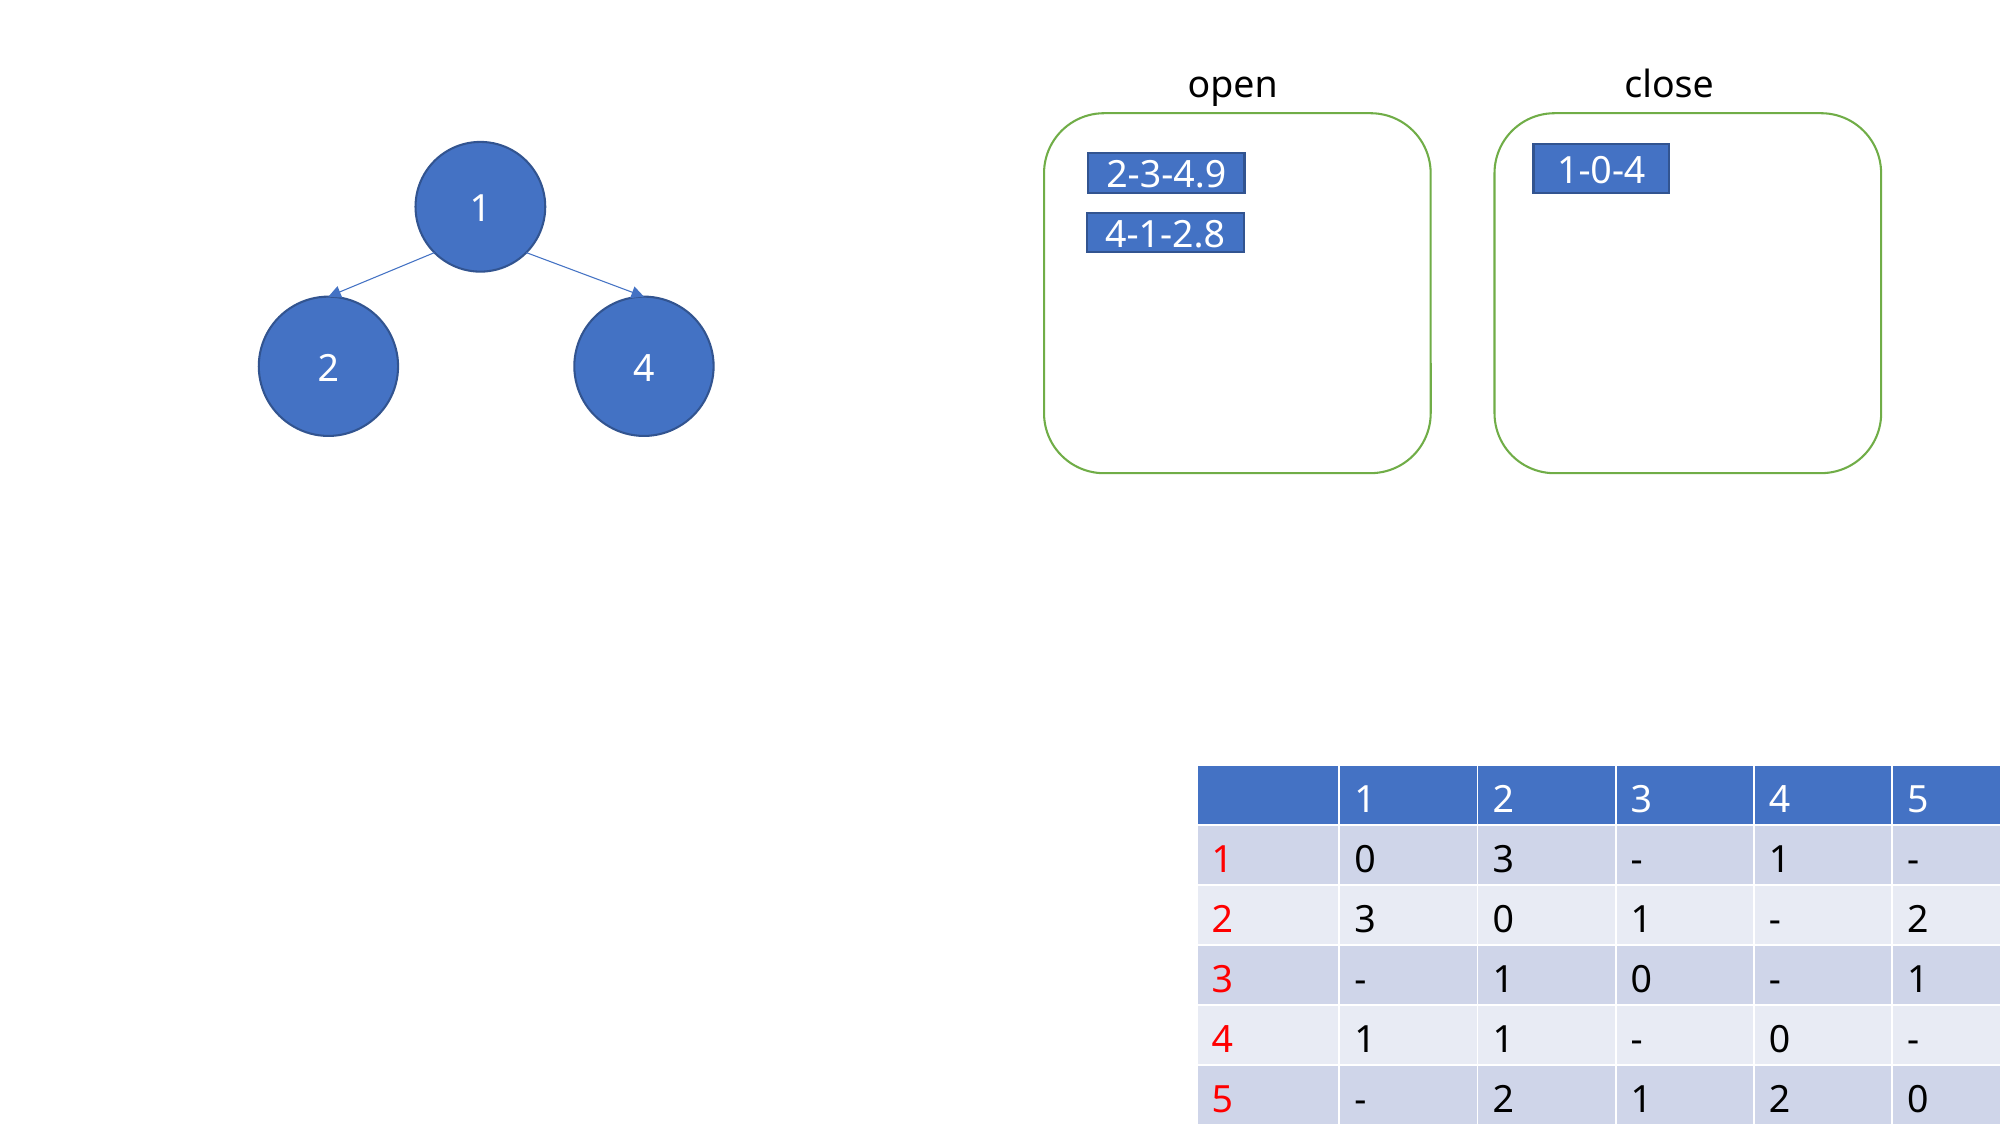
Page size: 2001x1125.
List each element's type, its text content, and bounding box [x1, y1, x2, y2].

table_cell - [1755, 946, 1891, 1004]
table_cell 4 [1198, 1006, 1338, 1064]
table_cell - [1617, 1006, 1753, 1064]
table_cell 0 [1755, 1006, 1891, 1064]
table_cell 1 [1617, 886, 1753, 944]
table_cell 0 [1617, 946, 1753, 1004]
table_header 2 [1478, 766, 1615, 824]
table_cell - [1893, 826, 2000, 884]
table_header 1 [1340, 766, 1477, 824]
table_cell - [1893, 1006, 2000, 1064]
text_box 2 [257, 295, 400, 437]
table_cell - [1340, 946, 1477, 1004]
table_cell 1 [1893, 946, 2000, 1004]
table_cell 2 [1893, 886, 2000, 944]
table_cell - [1755, 886, 1891, 944]
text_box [328, 252, 435, 297]
text_box 4 [573, 295, 715, 437]
table_header 5 [1893, 766, 2000, 824]
table_cell 1 [1478, 946, 1615, 1004]
table_header [1198, 766, 1338, 824]
table_cell 2 [1478, 1066, 1615, 1124]
table_cell 5 [1198, 1066, 1338, 1124]
table_cell - [1340, 1066, 1477, 1124]
text_box 4-1-2.8 [1086, 212, 1245, 253]
text_box [1493, 112, 1883, 475]
table_cell 0 [1893, 1066, 2000, 1124]
text_box 2-3-4.9 [1087, 152, 1246, 194]
table_cell 1 [1198, 826, 1338, 884]
text_box [1043, 112, 1432, 475]
text_box 1 [414, 140, 547, 273]
table_cell 3 [1198, 946, 1338, 1004]
table_header 3 [1617, 766, 1753, 824]
table_cell 1 [1617, 1066, 1753, 1124]
table_cell 1 [1478, 1006, 1615, 1064]
table_cell 2 [1755, 1066, 1891, 1124]
table_header 4 [1755, 766, 1891, 824]
table_cell 3 [1478, 826, 1615, 884]
text_box close [1609, 52, 1729, 113]
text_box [526, 252, 644, 297]
table_cell 0 [1478, 886, 1615, 944]
table_cell 0 [1340, 826, 1477, 884]
table_cell - [1617, 826, 1753, 884]
text_box open [1172, 52, 1293, 113]
table_cell 2 [1198, 886, 1338, 944]
table_cell 3 [1340, 886, 1477, 944]
table_cell 1 [1755, 826, 1891, 884]
table_cell 1 [1340, 1006, 1477, 1064]
